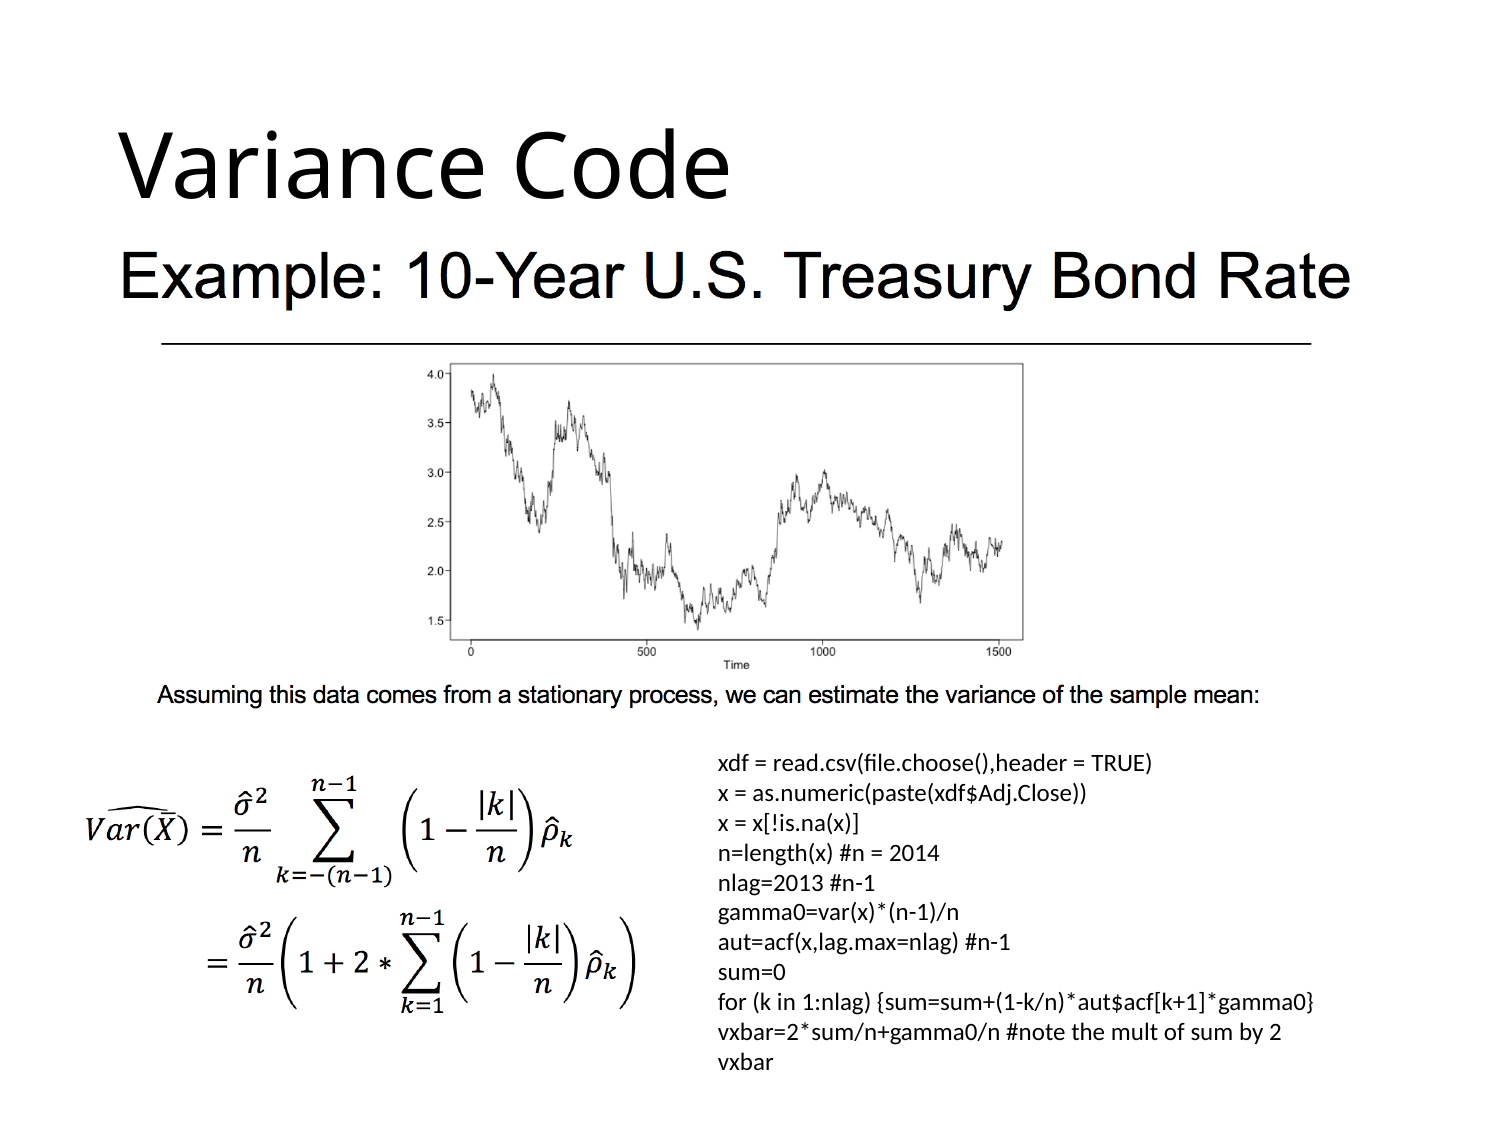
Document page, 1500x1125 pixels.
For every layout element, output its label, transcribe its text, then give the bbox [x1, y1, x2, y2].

picture [78, 766, 647, 1038]
picture [103, 239, 1362, 714]
title Variance Code [103, 59, 1397, 278]
text_box xdf = read.csv(file.choose(),header = TRUE) x = as.numeric(paste(xdf$Adj.Close)) x = x[!is.na(x)] n=length(x) #n = 2014 nlag=2013 #n-1 gamma0=var(x)*(n-1)/n aut=acf(x,lag.max=nlag) #n-1 sum=0 for (k in 1:nlag) {sum=sum+(1-k/n)*aut$acf[k+1]*gamma0} vxbar=2*sum/n+gamma0/n #note the mult of sum by 2 vxbar [703, 738, 1453, 1083]
